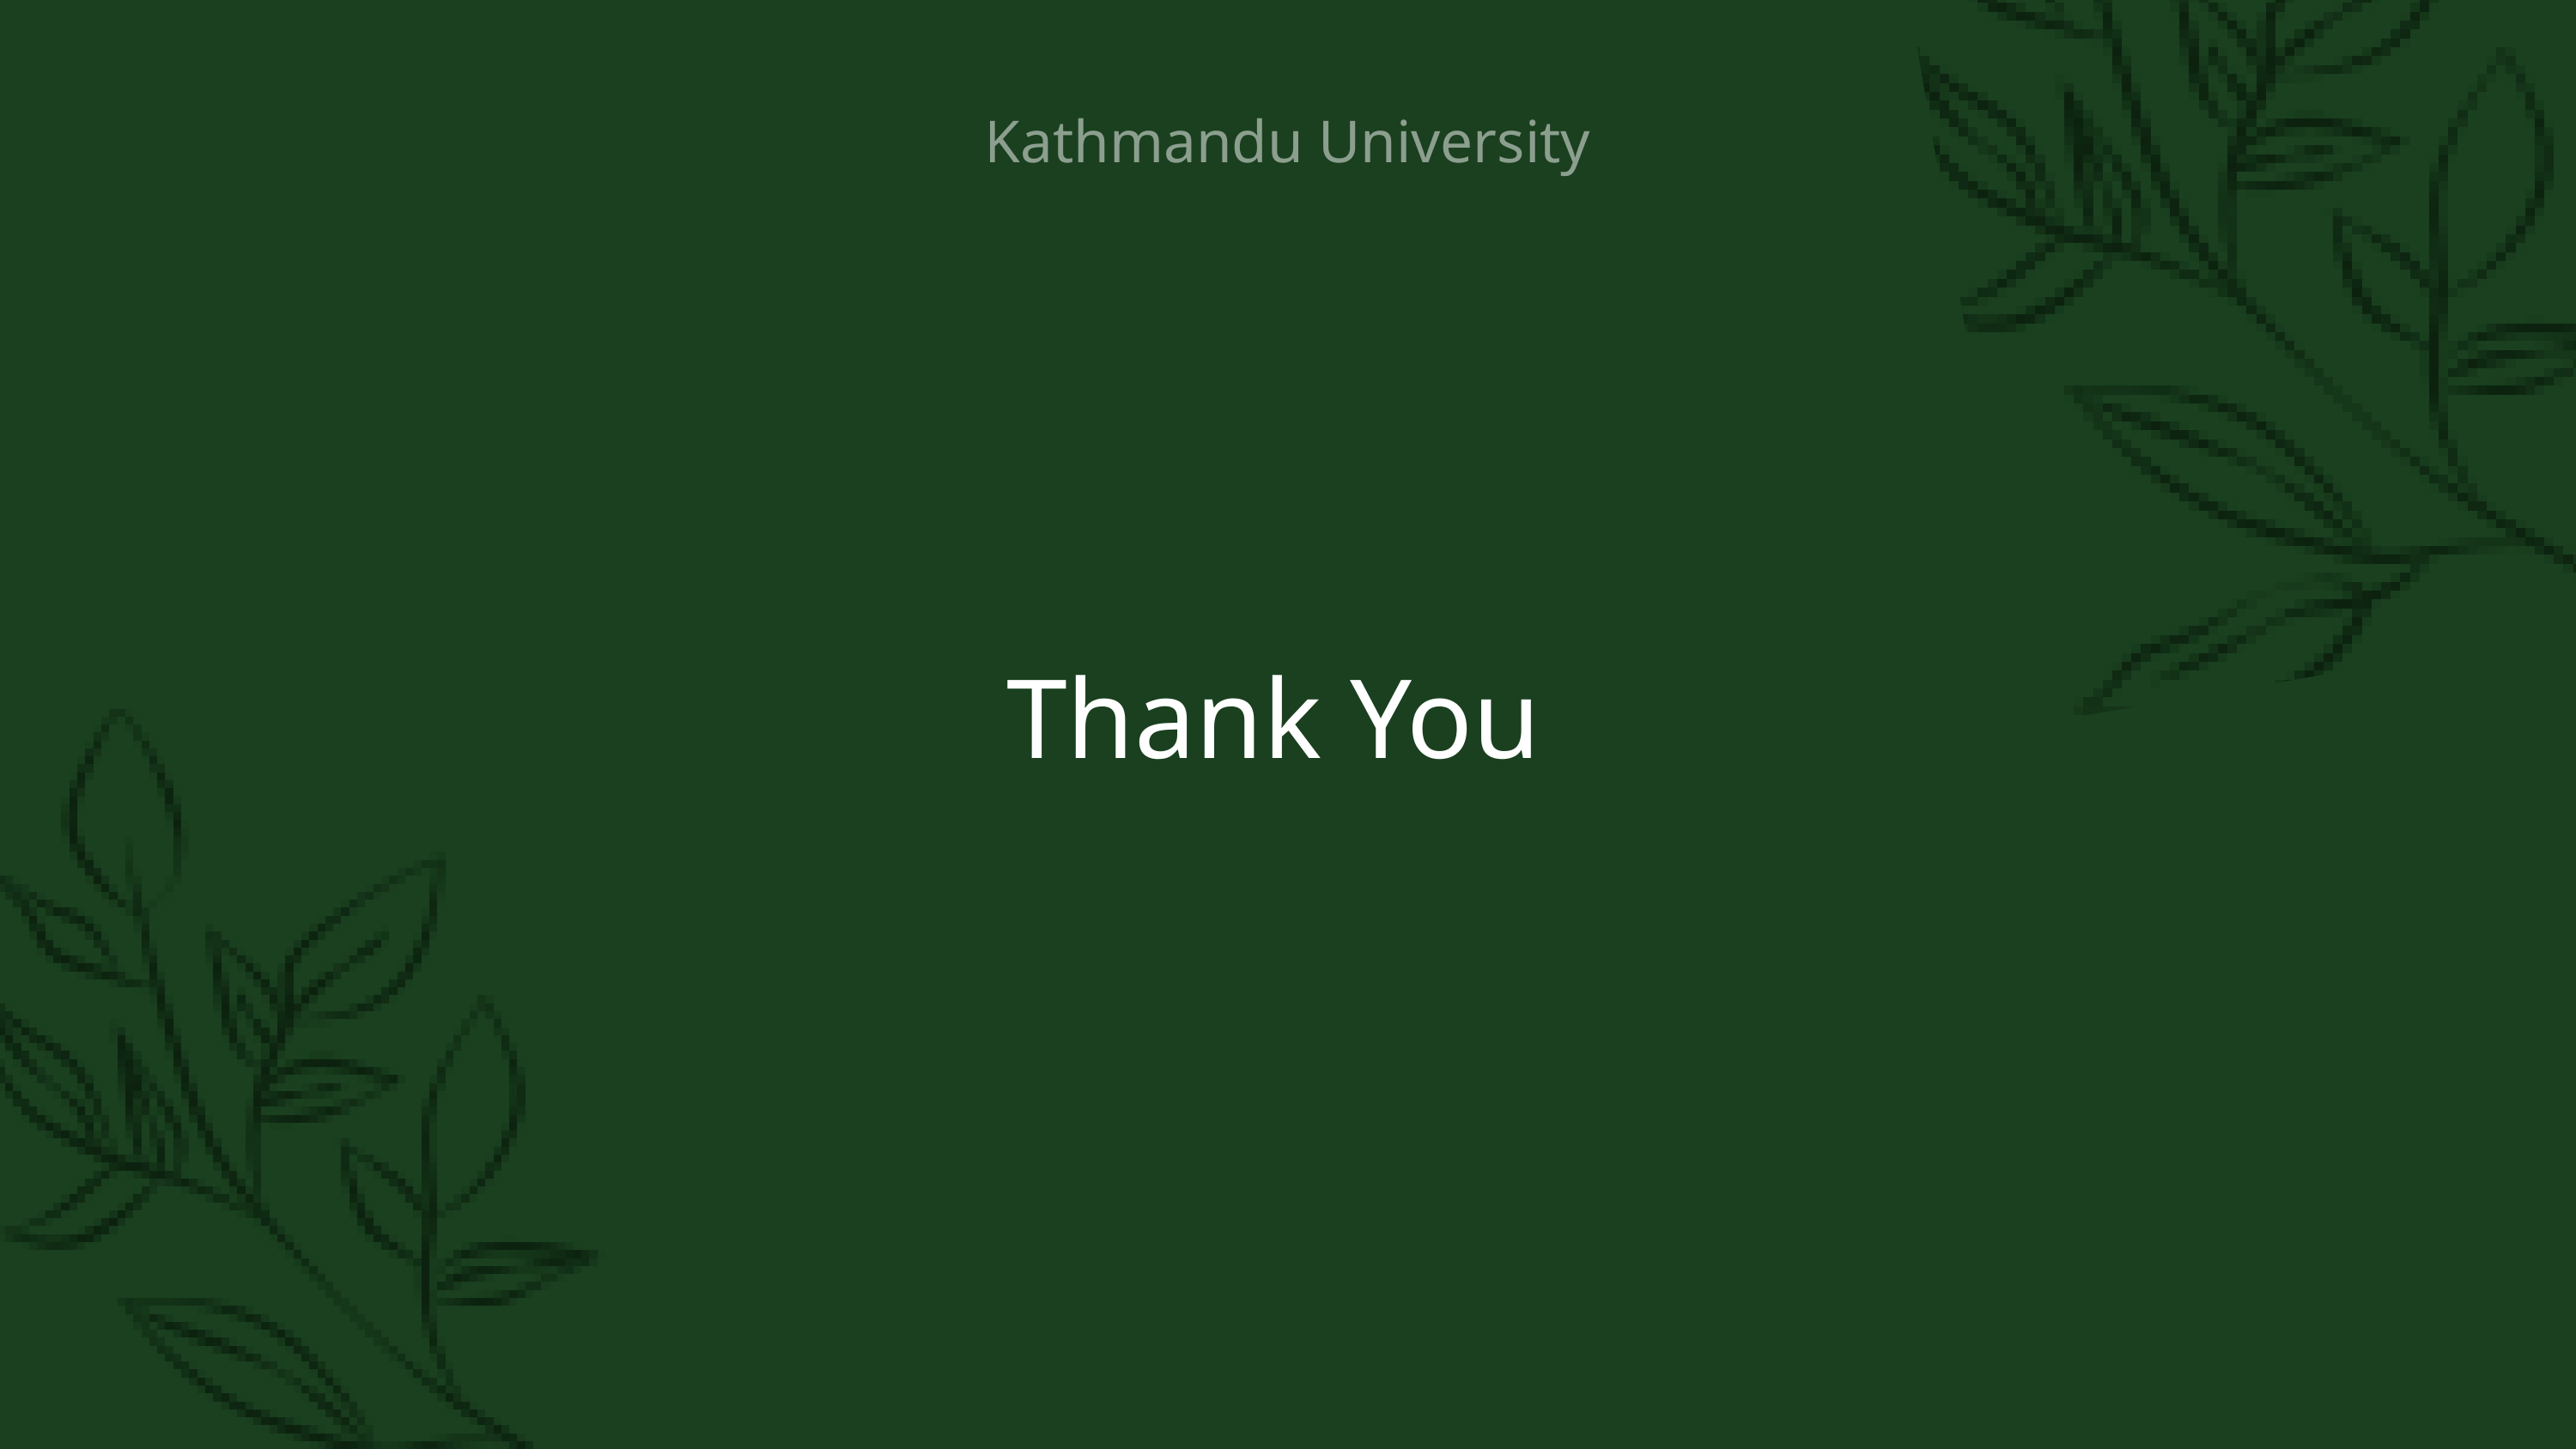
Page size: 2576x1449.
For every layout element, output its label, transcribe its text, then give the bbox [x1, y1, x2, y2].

text_box Thank You [836, 654, 1740, 781]
text_box [1909, 0, 2576, 724]
text_box Kathmandu University [950, 107, 1626, 174]
text_box [0, 709, 670, 1449]
